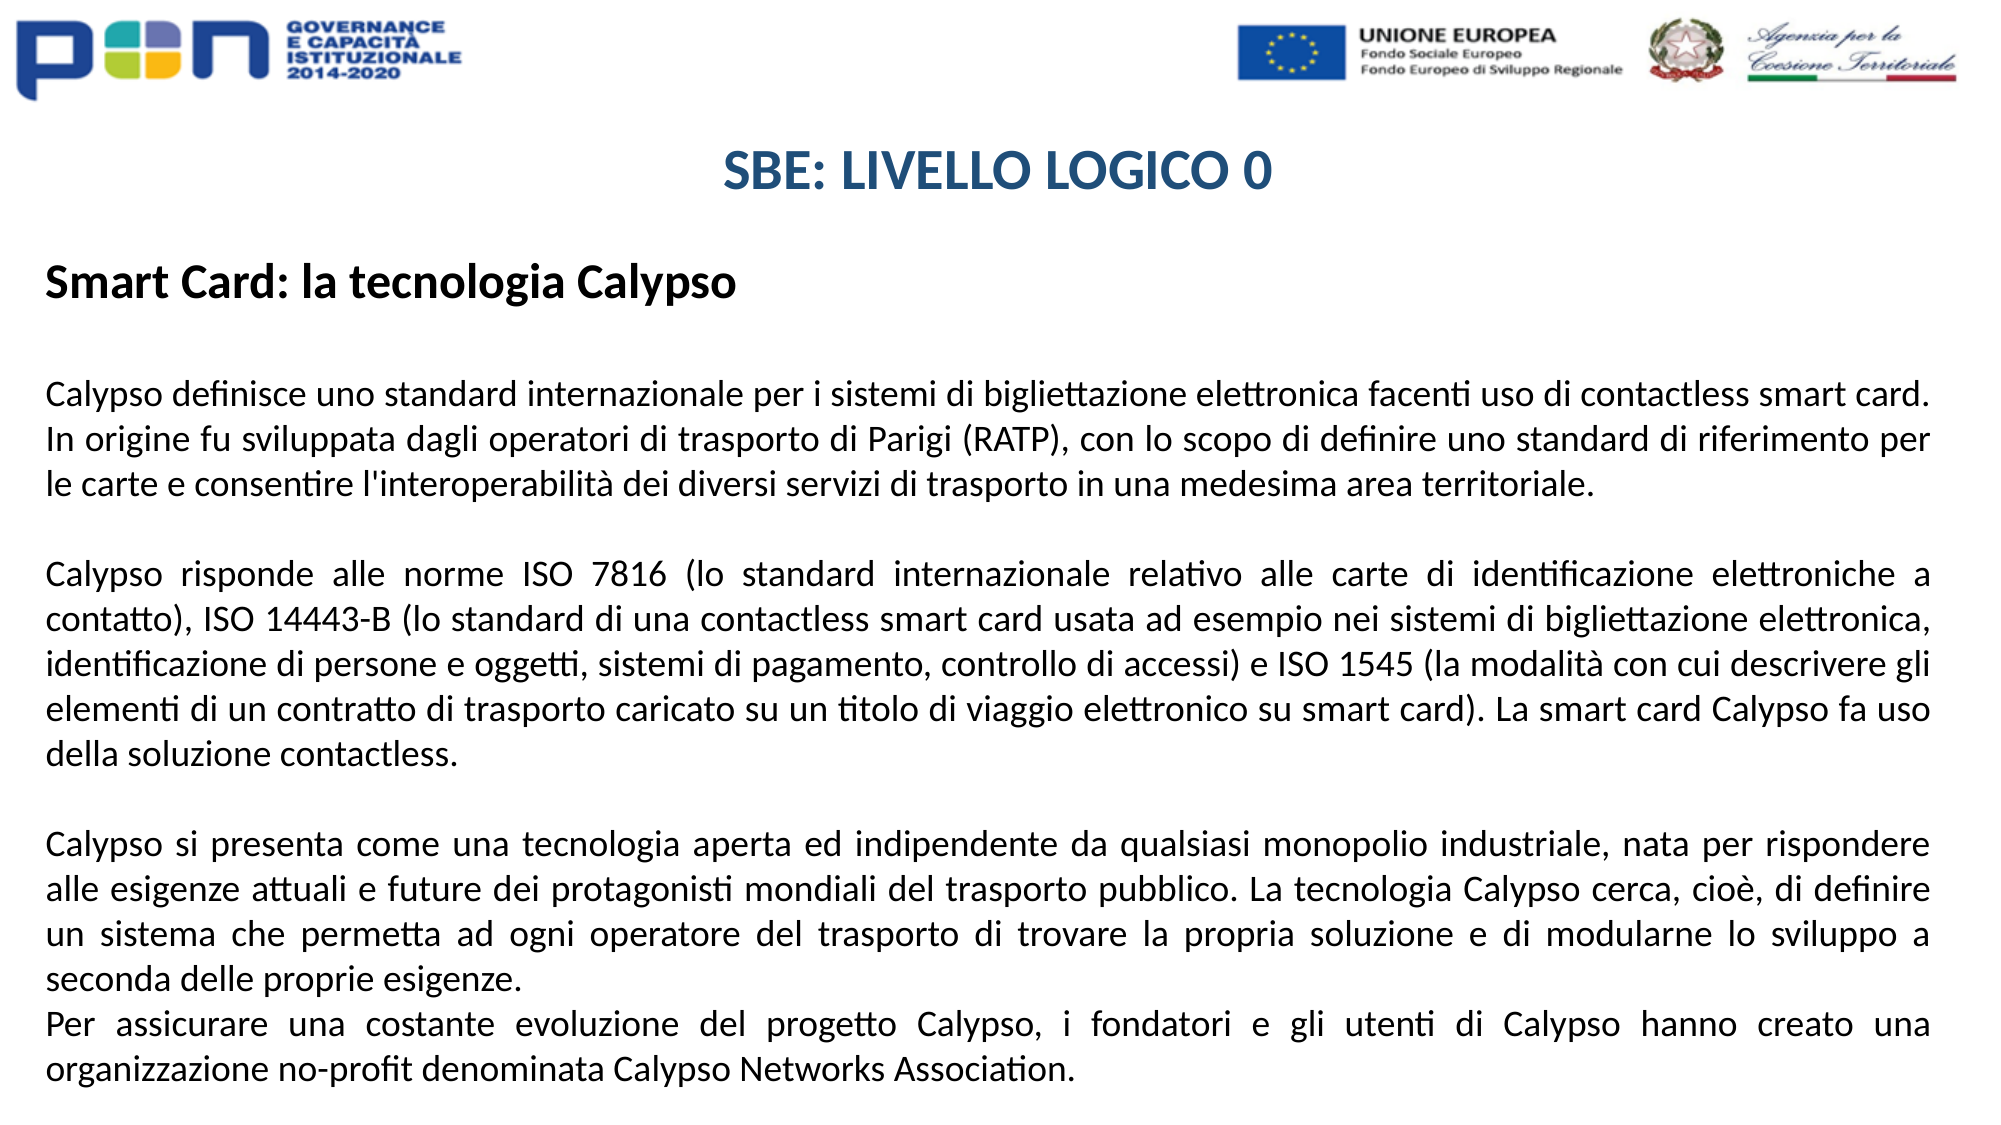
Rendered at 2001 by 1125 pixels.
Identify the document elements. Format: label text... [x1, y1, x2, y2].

text_box Smart Card: la tecnologia Calypso Calypso definisce uno standard internazionale per i sistemi di bigliettazione elettronica facenti uso di contactless smart card. In origine fu sviluppata dagli operatori di trasporto di Parigi (RATP), con lo scopo di definire uno standard di riferimento per le carte e consentire l'interoperabilità dei diversi servizi di trasporto in una medesima area territoriale. Calypso risponde alle norme ISO 7816 (lo standard internazionale relativo alle carte di identificazione elettroniche a contatto), ISO 14443-B (lo standard di una contactless smart card usata ad esempio nei sistemi di bigliettazione elettronica, identificazione di persone e oggetti, sistemi di pagamento, controllo di accessi) e ISO 1545 (la modalità con cui descrivere gli elementi di un contratto di trasporto caricato su un titolo di viaggio elettronico su smart card). La smart card Calypso fa uso della soluzione contactless. Calypso si presenta come una tecnologia aperta ed indipendente da qualsiasi monopolio industriale, nata per rispondere alle esigenze attuali e future dei protagonisti mondiali del trasporto pubblico. La tecnologia Calypso cerca, cioè, di definire un sistema che permetta ad ogni operatore del trasporto di trovare la propria soluzione e di modularne lo sviluppo a seconda delle proprie esigenze. Per assicurare una costante evoluzione del progetto Calypso, i fondatori e gli utenti di Calypso hanno creato una organizzazione no-profit denominata Calypso Networks Association. [30, 241, 1948, 1097]
text_box SBE: LIVELLO LOGICO 0 [30, 107, 1967, 228]
picture [0, 9, 1967, 107]
